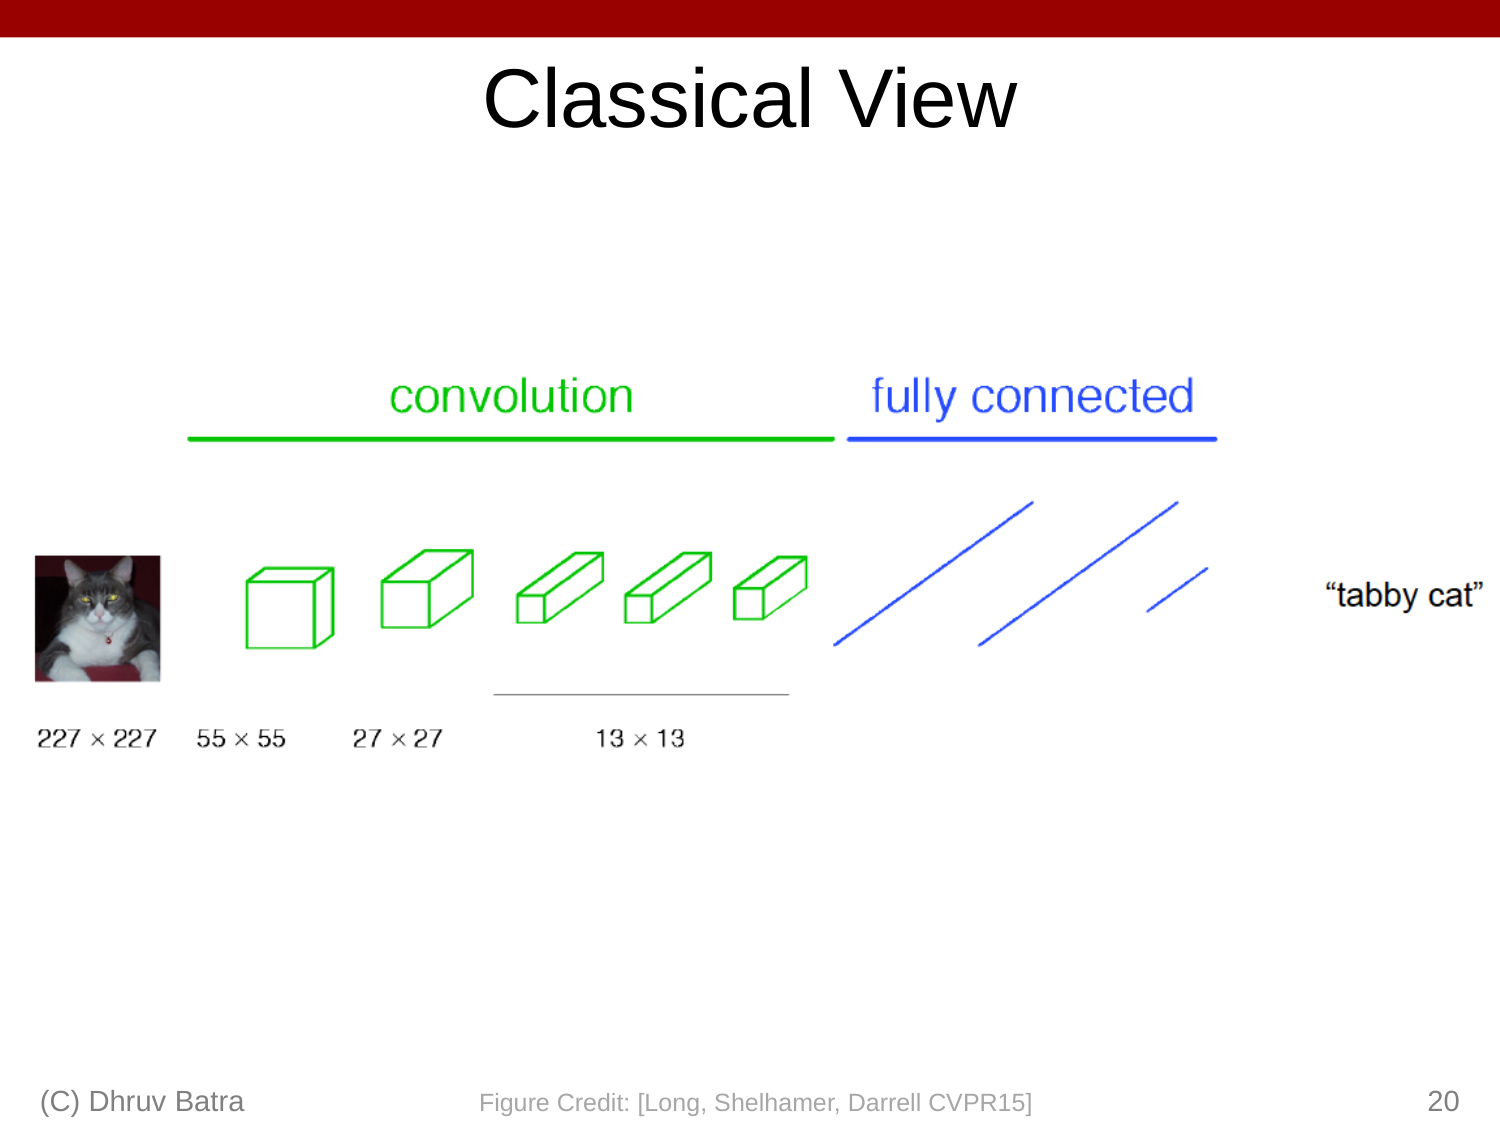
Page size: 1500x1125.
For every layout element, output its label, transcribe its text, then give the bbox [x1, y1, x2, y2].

title Classical View [112, 37, 1388, 151]
picture [0, 356, 1500, 766]
slide_number 20 [1162, 1049, 1476, 1125]
footer (C) Dhruv Batra [24, 1049, 501, 1125]
text_box Figure Credit: [Long, Shelhamer, Darrell CVPR15] [464, 1079, 1049, 1124]
